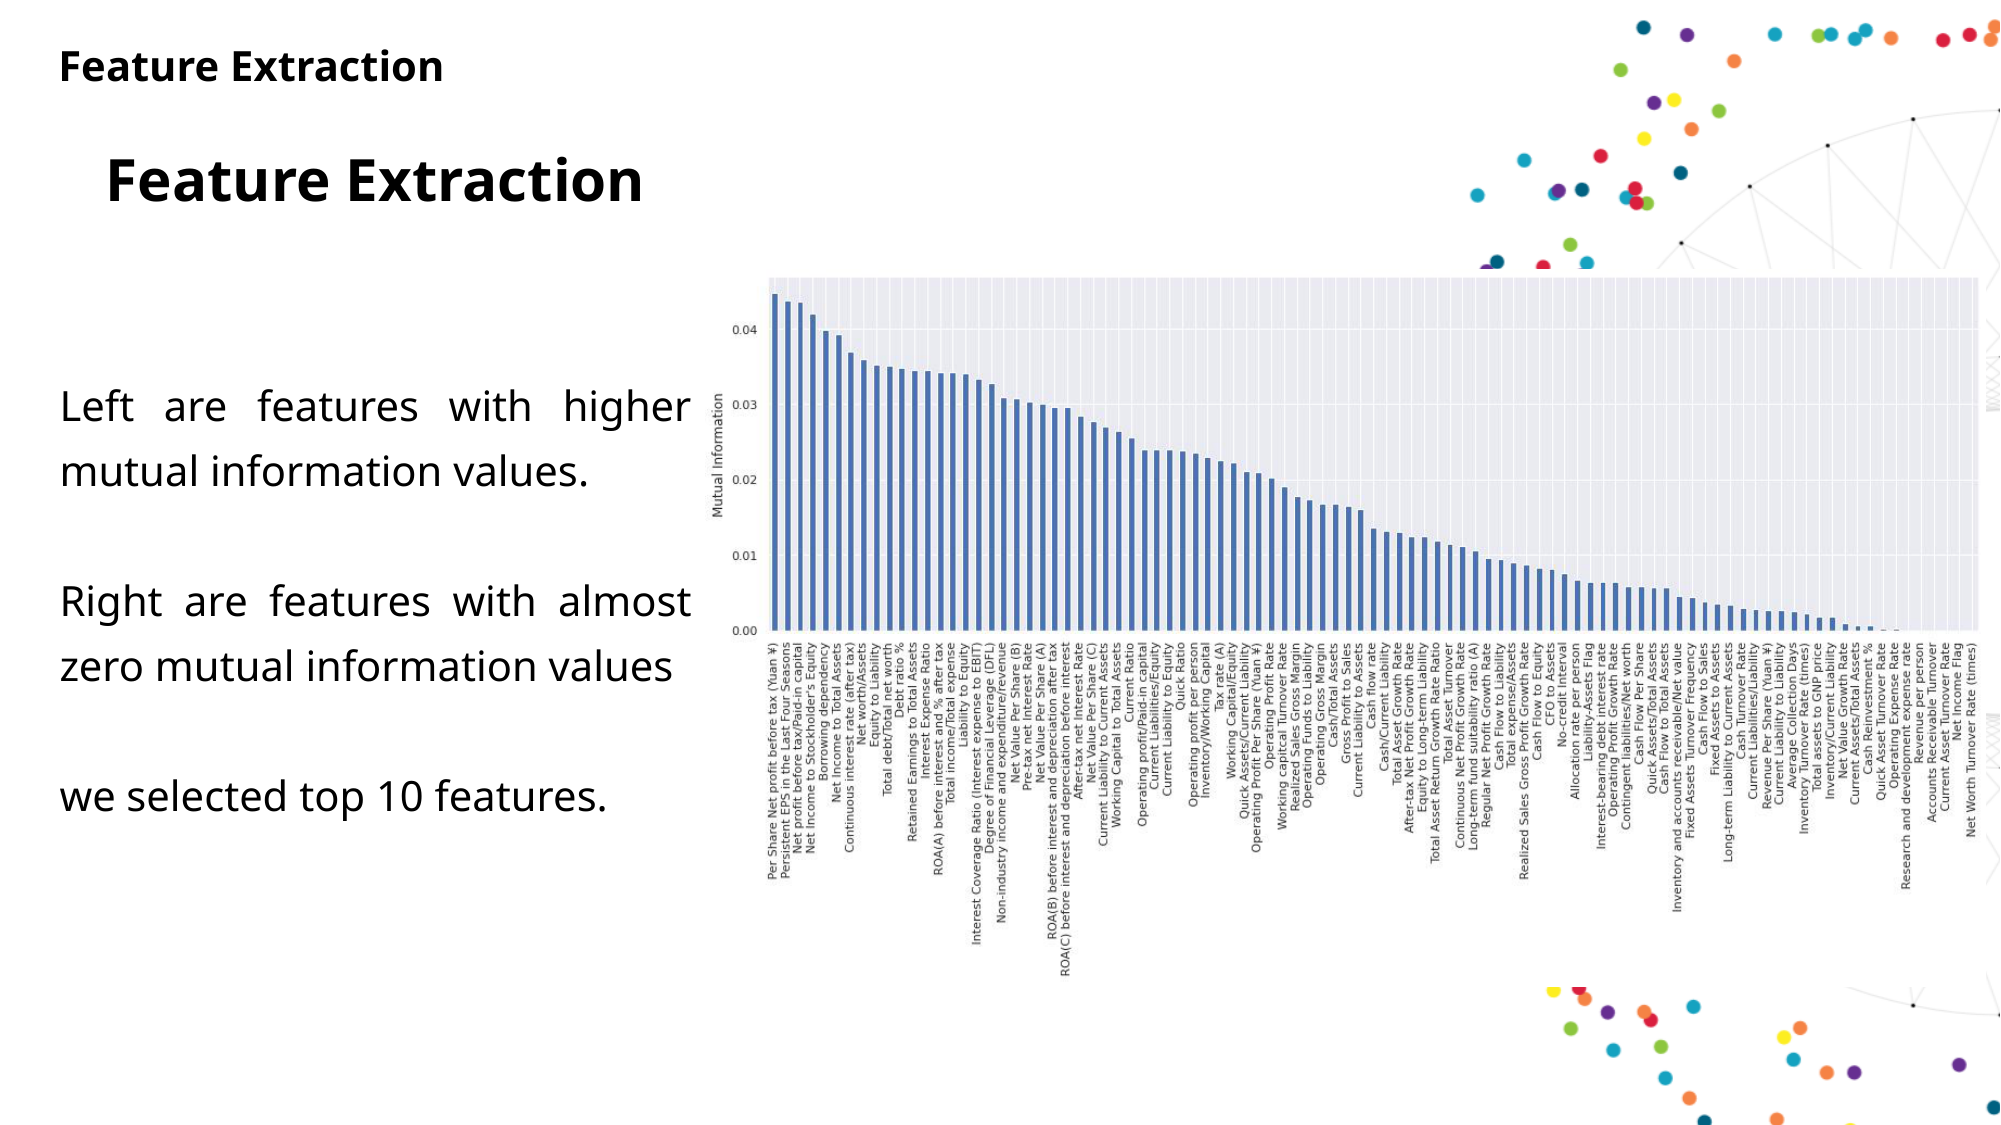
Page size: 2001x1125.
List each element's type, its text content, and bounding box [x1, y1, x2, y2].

picture [705, 0, 2000, 1125]
text_box Left are features with higher mutual information values. Right are features with almost zero mutual information values we selected top 10 features. [44, 357, 705, 828]
list Feature Extraction [42, 35, 586, 101]
text_box Feature Extraction [91, 135, 661, 220]
